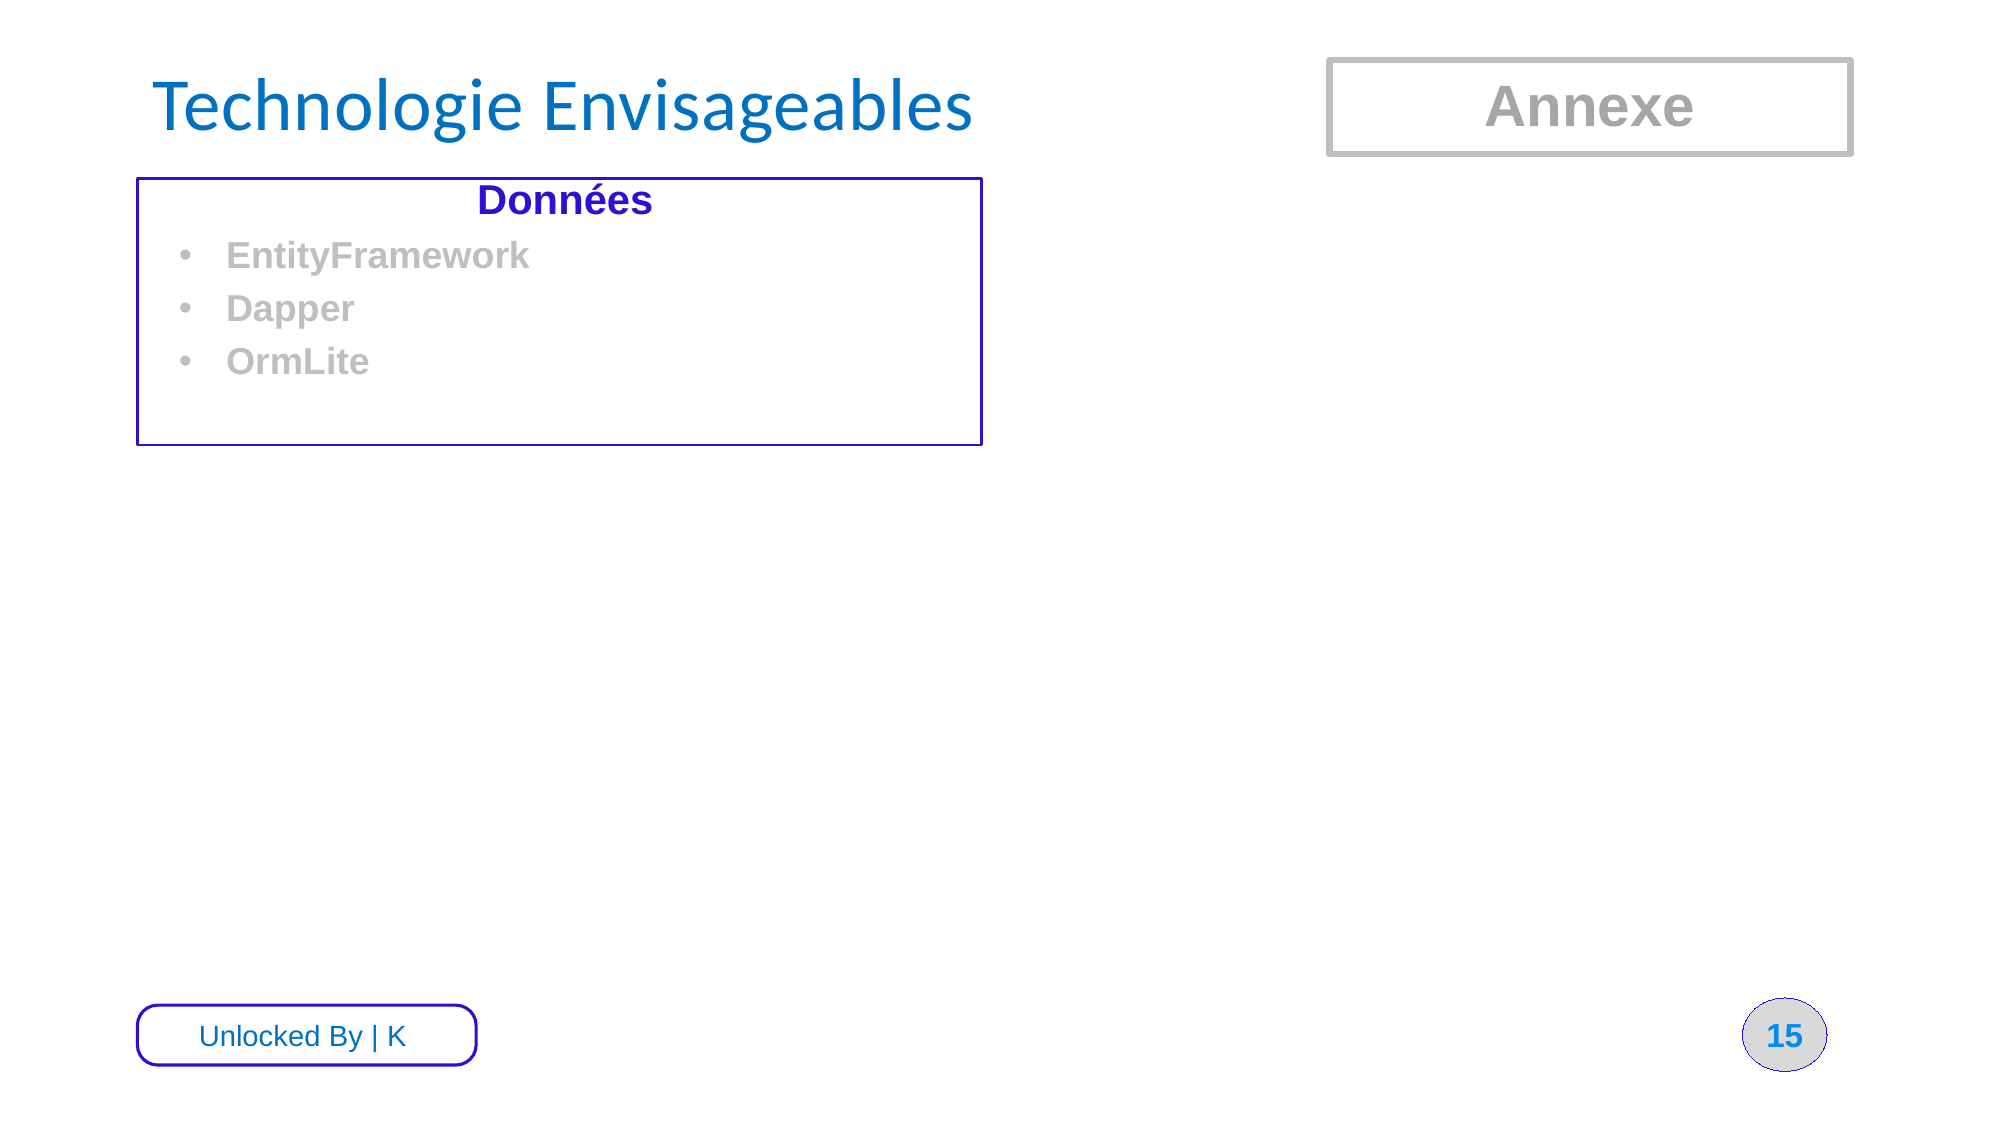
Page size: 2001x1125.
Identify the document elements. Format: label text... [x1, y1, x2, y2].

slide_number 15 [1742, 997, 1828, 1072]
list Annexe [1326, 57, 1854, 157]
title Technologie Envisageables [137, 59, 1313, 154]
list Données EntityFramework Dapper OrmLite [136, 177, 983, 446]
footer Unlocked By | K [135, 1003, 478, 1067]
